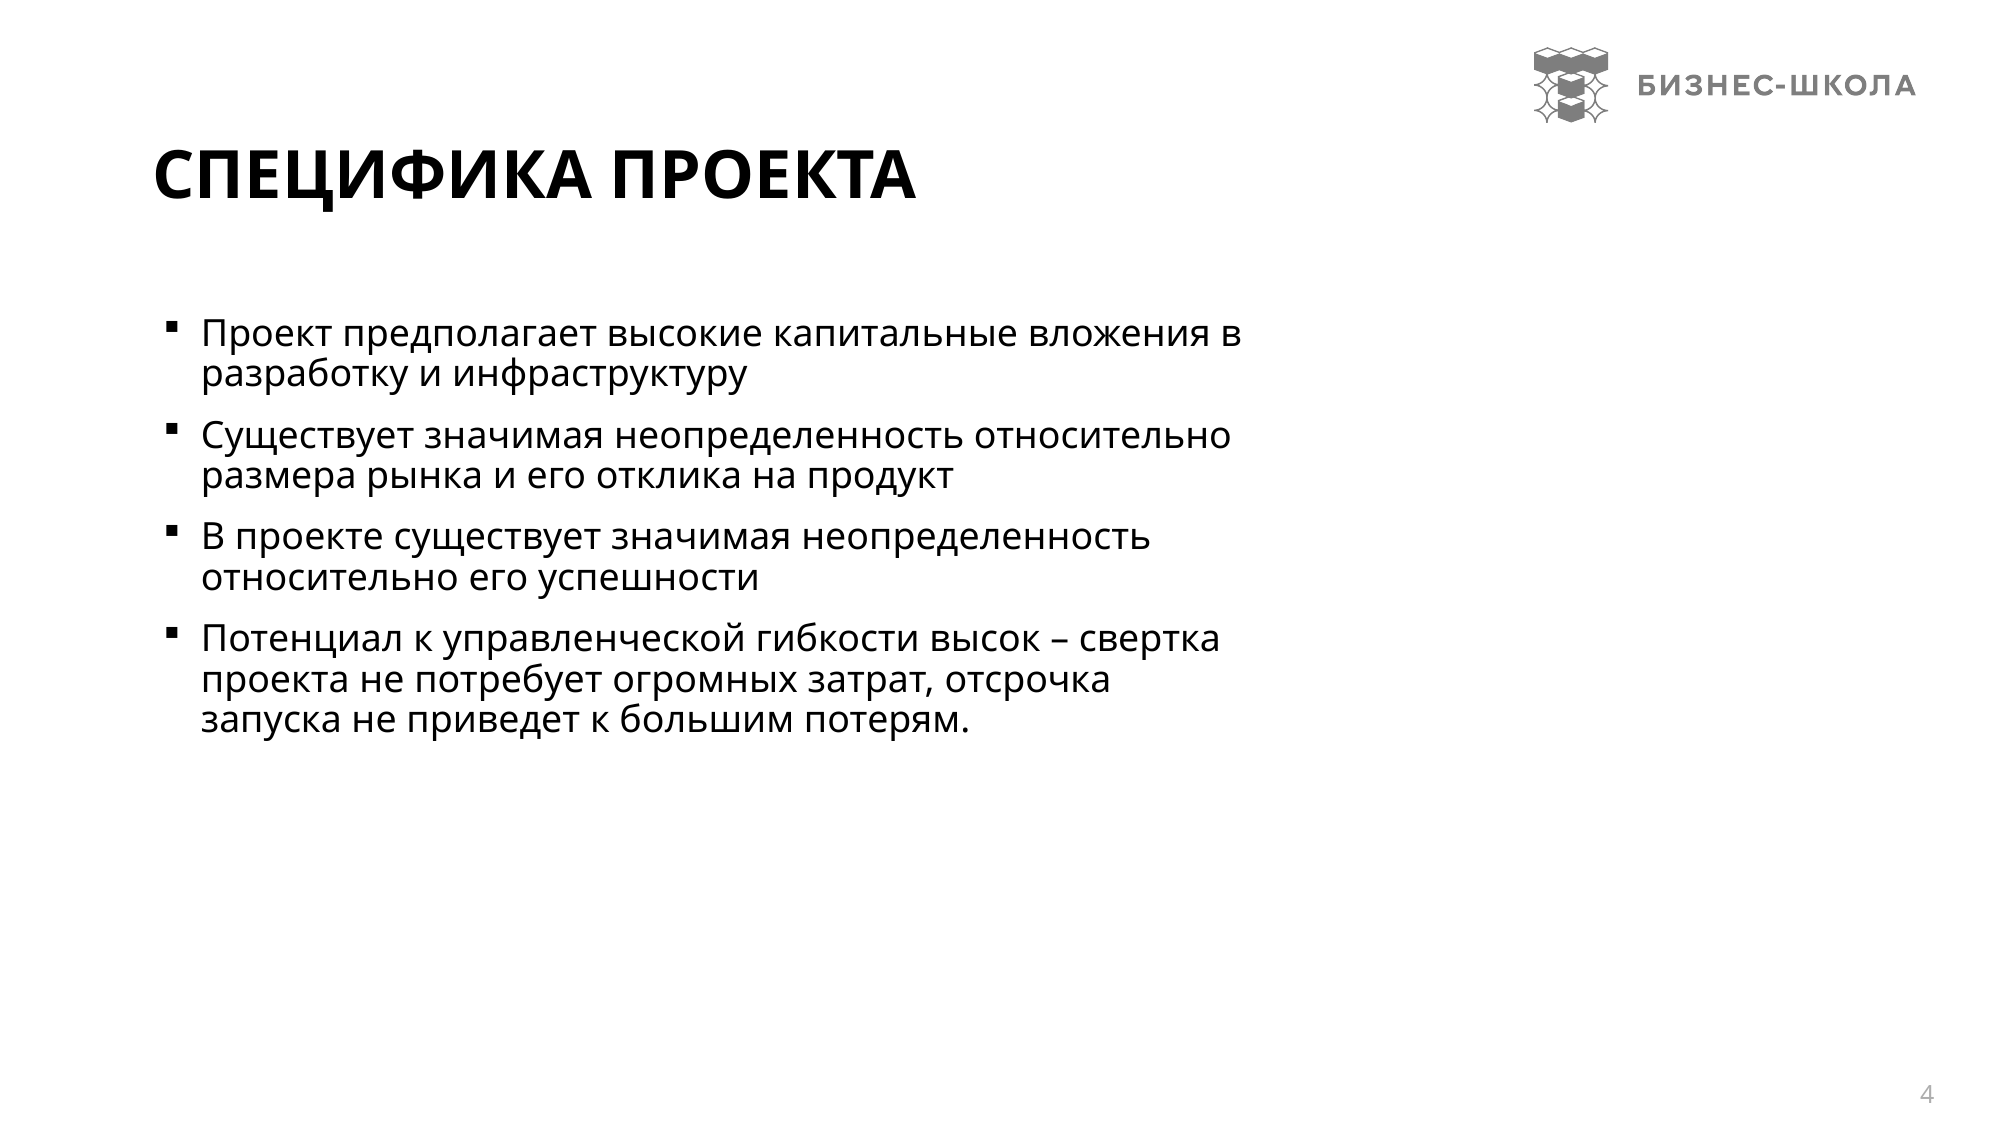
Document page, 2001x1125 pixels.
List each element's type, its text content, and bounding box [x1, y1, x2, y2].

picture [1534, 47, 1916, 123]
list Проект предполагает высокие капитальные вложения в разработку и инфраструктуру Существует значимая неопределенность относительно размера рынка и его отклика на продукт В проекте существует значимая неопределенность относительно его успешности Потенциал к управленческой гибкости высок – свертка проекта не потребует огромных затрат, отсрочка запуска не приведет к большим потерям. [148, 306, 1275, 1067]
slide_number 4 [1631, 1066, 1950, 1125]
title Специфика проекта [137, 47, 1510, 307]
